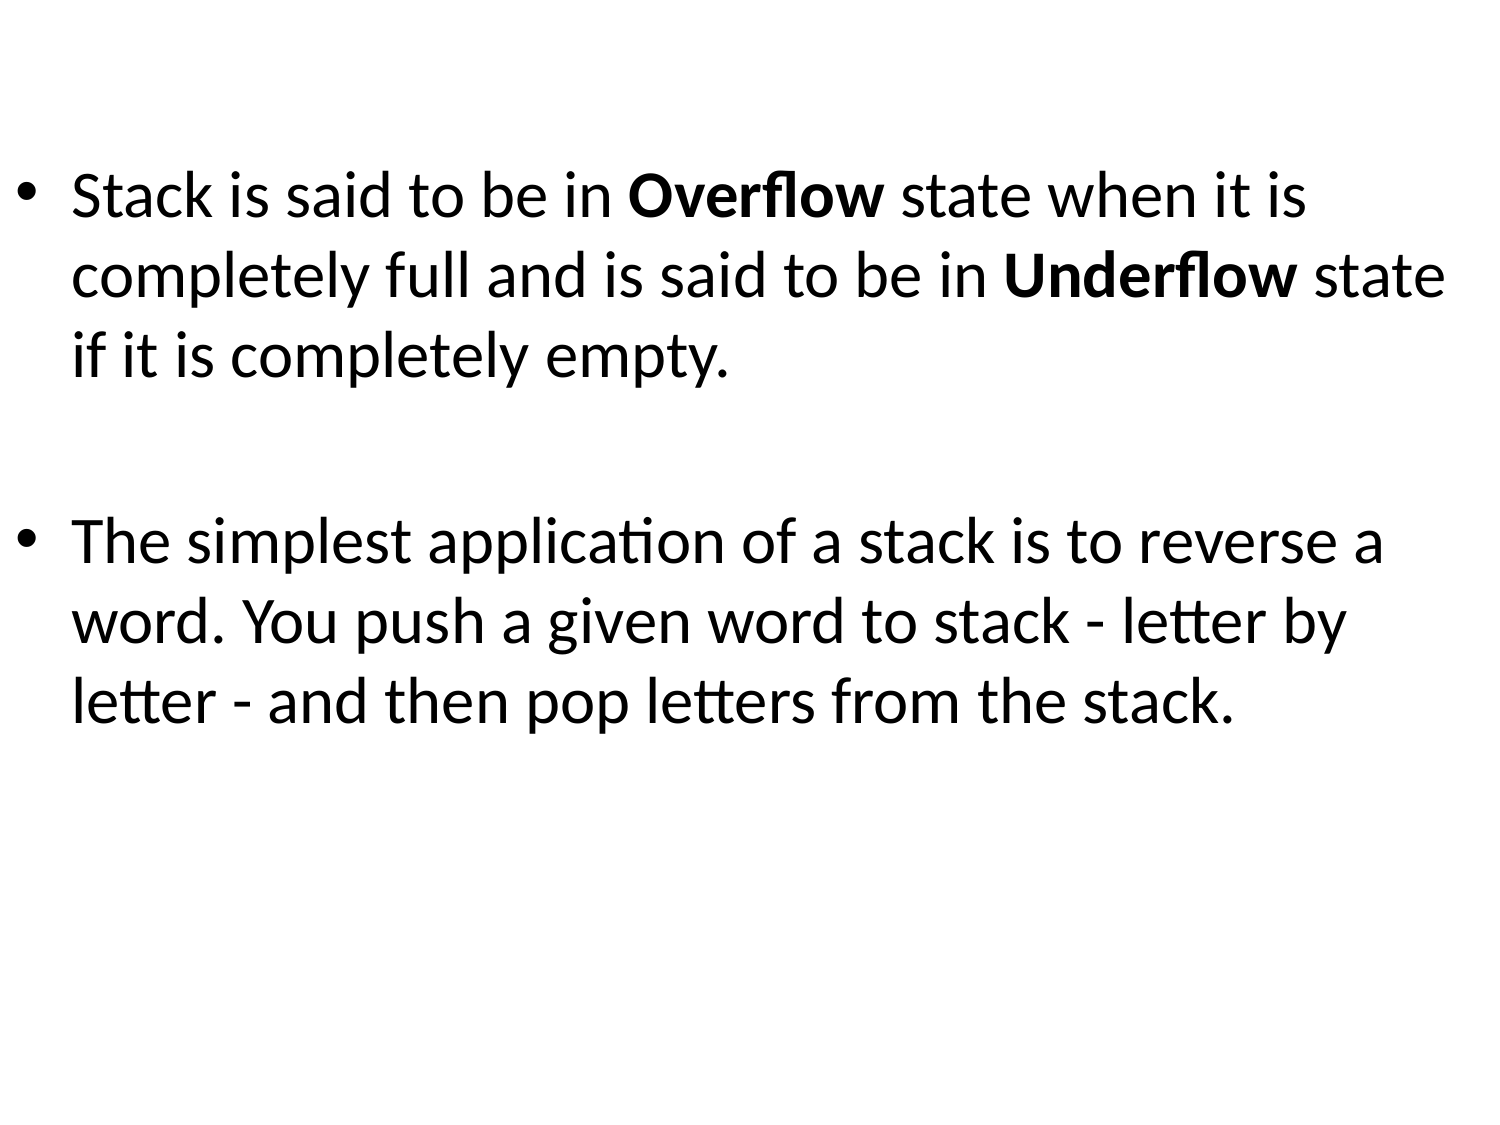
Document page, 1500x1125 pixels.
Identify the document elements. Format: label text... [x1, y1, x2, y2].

list Stack is said to be in Overflow state when it is completely full and is said to be in Underflow state if it is completely empty. The simplest application of a stack is to reverse a word. You push a given word to stack - letter by letter - and then pop letters from the stack. [0, 50, 1500, 1113]
